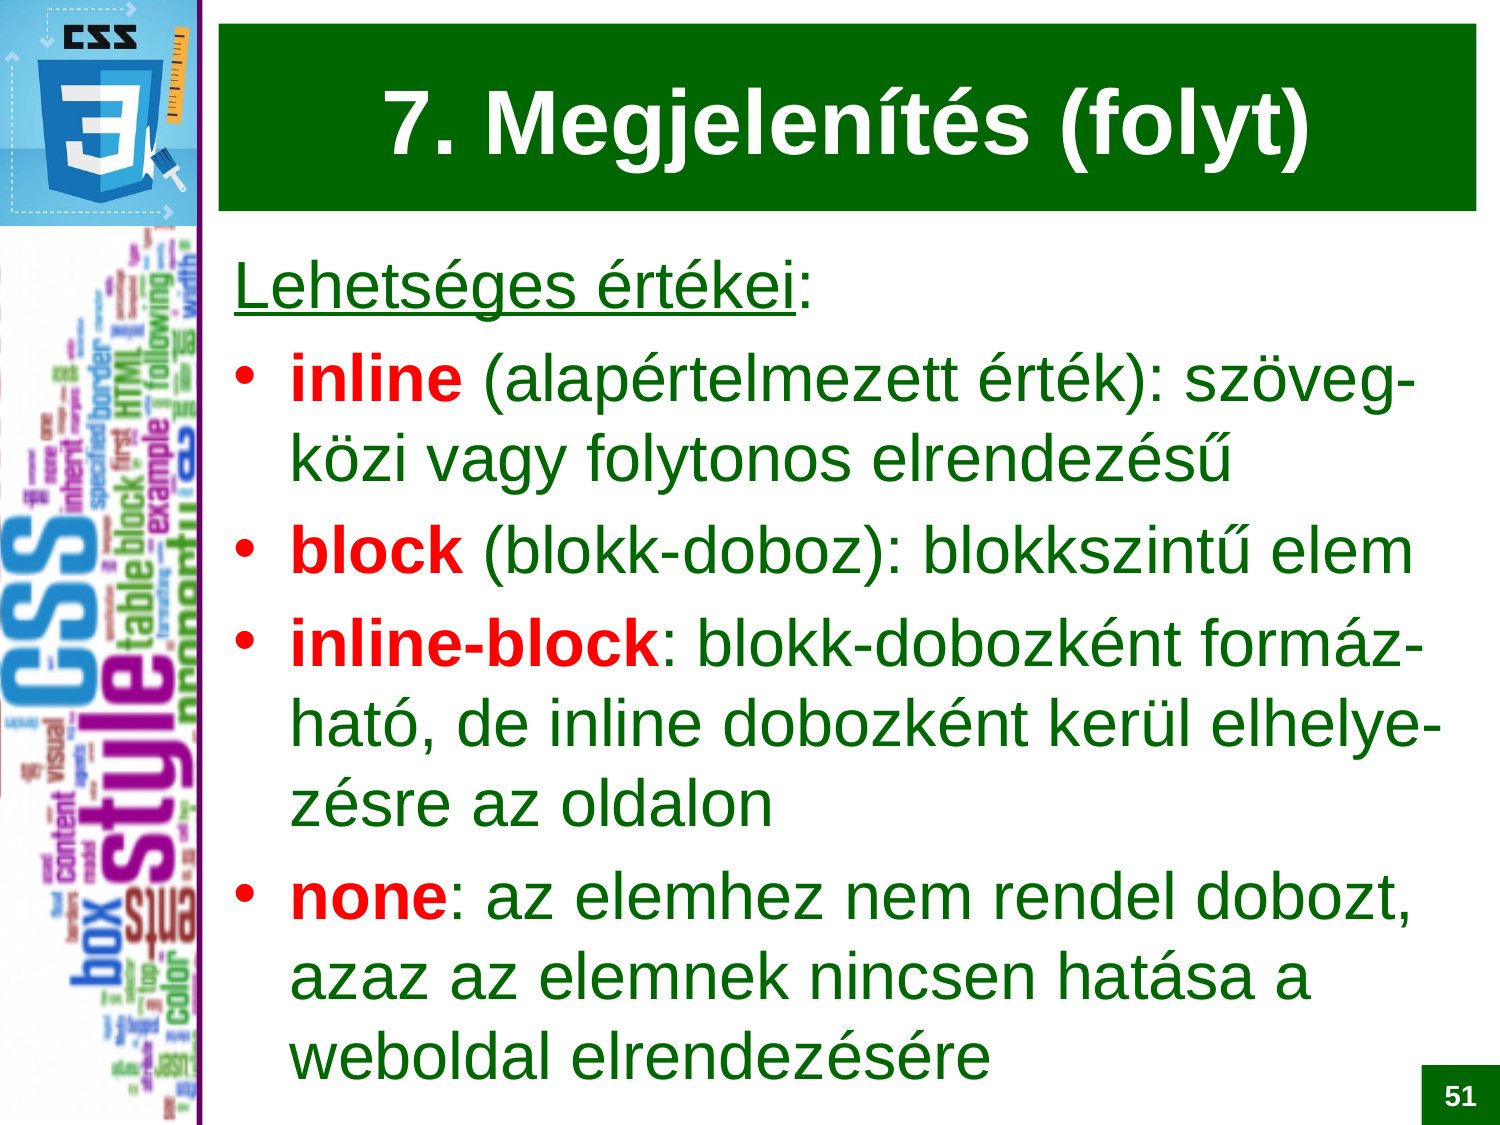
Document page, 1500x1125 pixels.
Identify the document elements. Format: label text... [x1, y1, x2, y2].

picture [0, 0, 197, 1125]
list Lehetséges értékei: inline (alapértelmezett érték): szöveg-közi vagy folytonos elrendezésű block (blokk-doboz): blokkszintű elem inline-block: blokk-dobozként formáz-ható, de inline dobozként kerül elhelye-zésre az oldalon none: az elemhez nem rendel dobozt, azaz az elemnek nincsen hatása a weboldal elrendezésére [218, 234, 1500, 1115]
slide_number 51 [1421, 1065, 1500, 1125]
title 7. Megjelenítés (folyt) [218, 23, 1477, 212]
